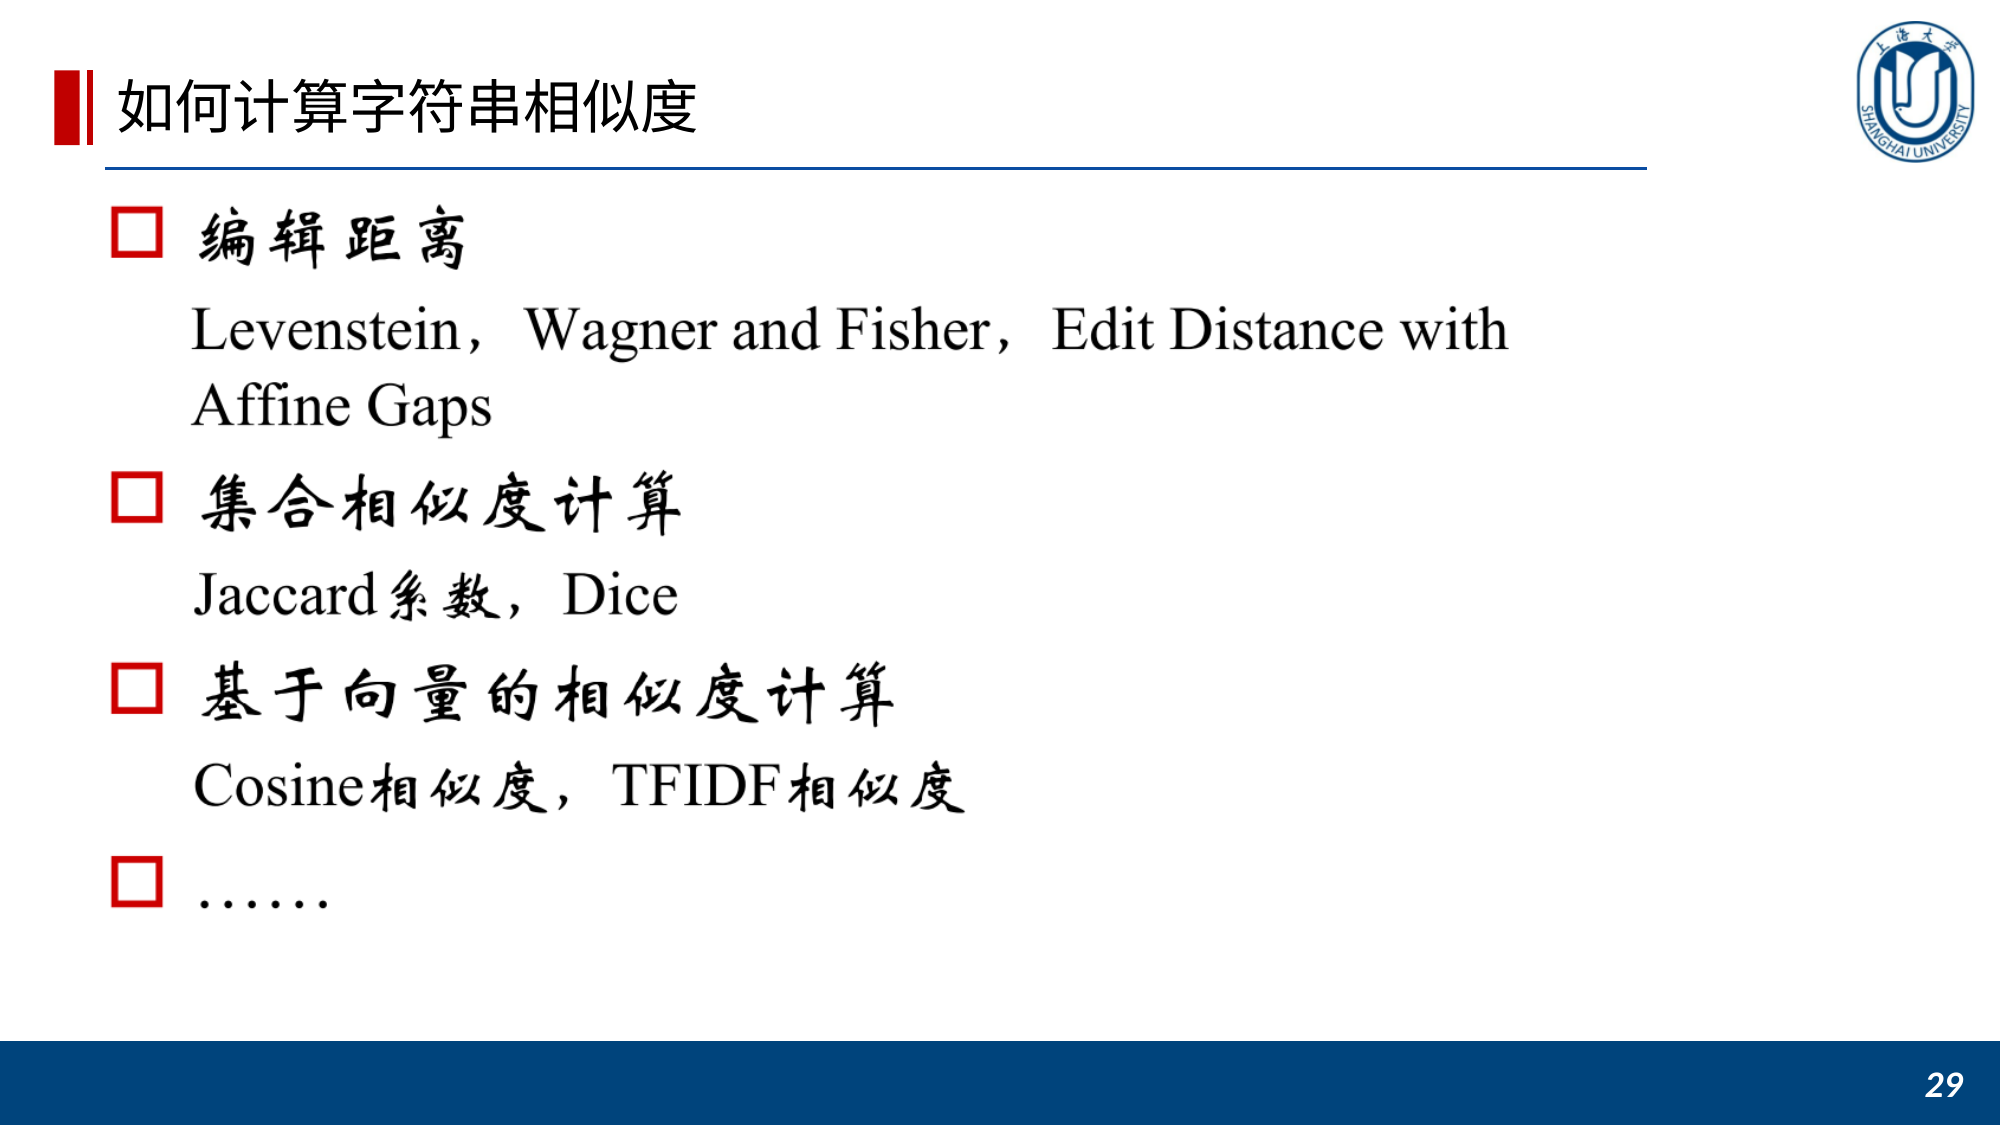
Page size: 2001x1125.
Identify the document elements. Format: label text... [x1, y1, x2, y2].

picture [1855, 21, 1978, 163]
text_box 如何计算字符串相似度 [101, 63, 1152, 148]
picture [101, 188, 1555, 990]
slide_number 29 [1762, 1052, 1978, 1113]
